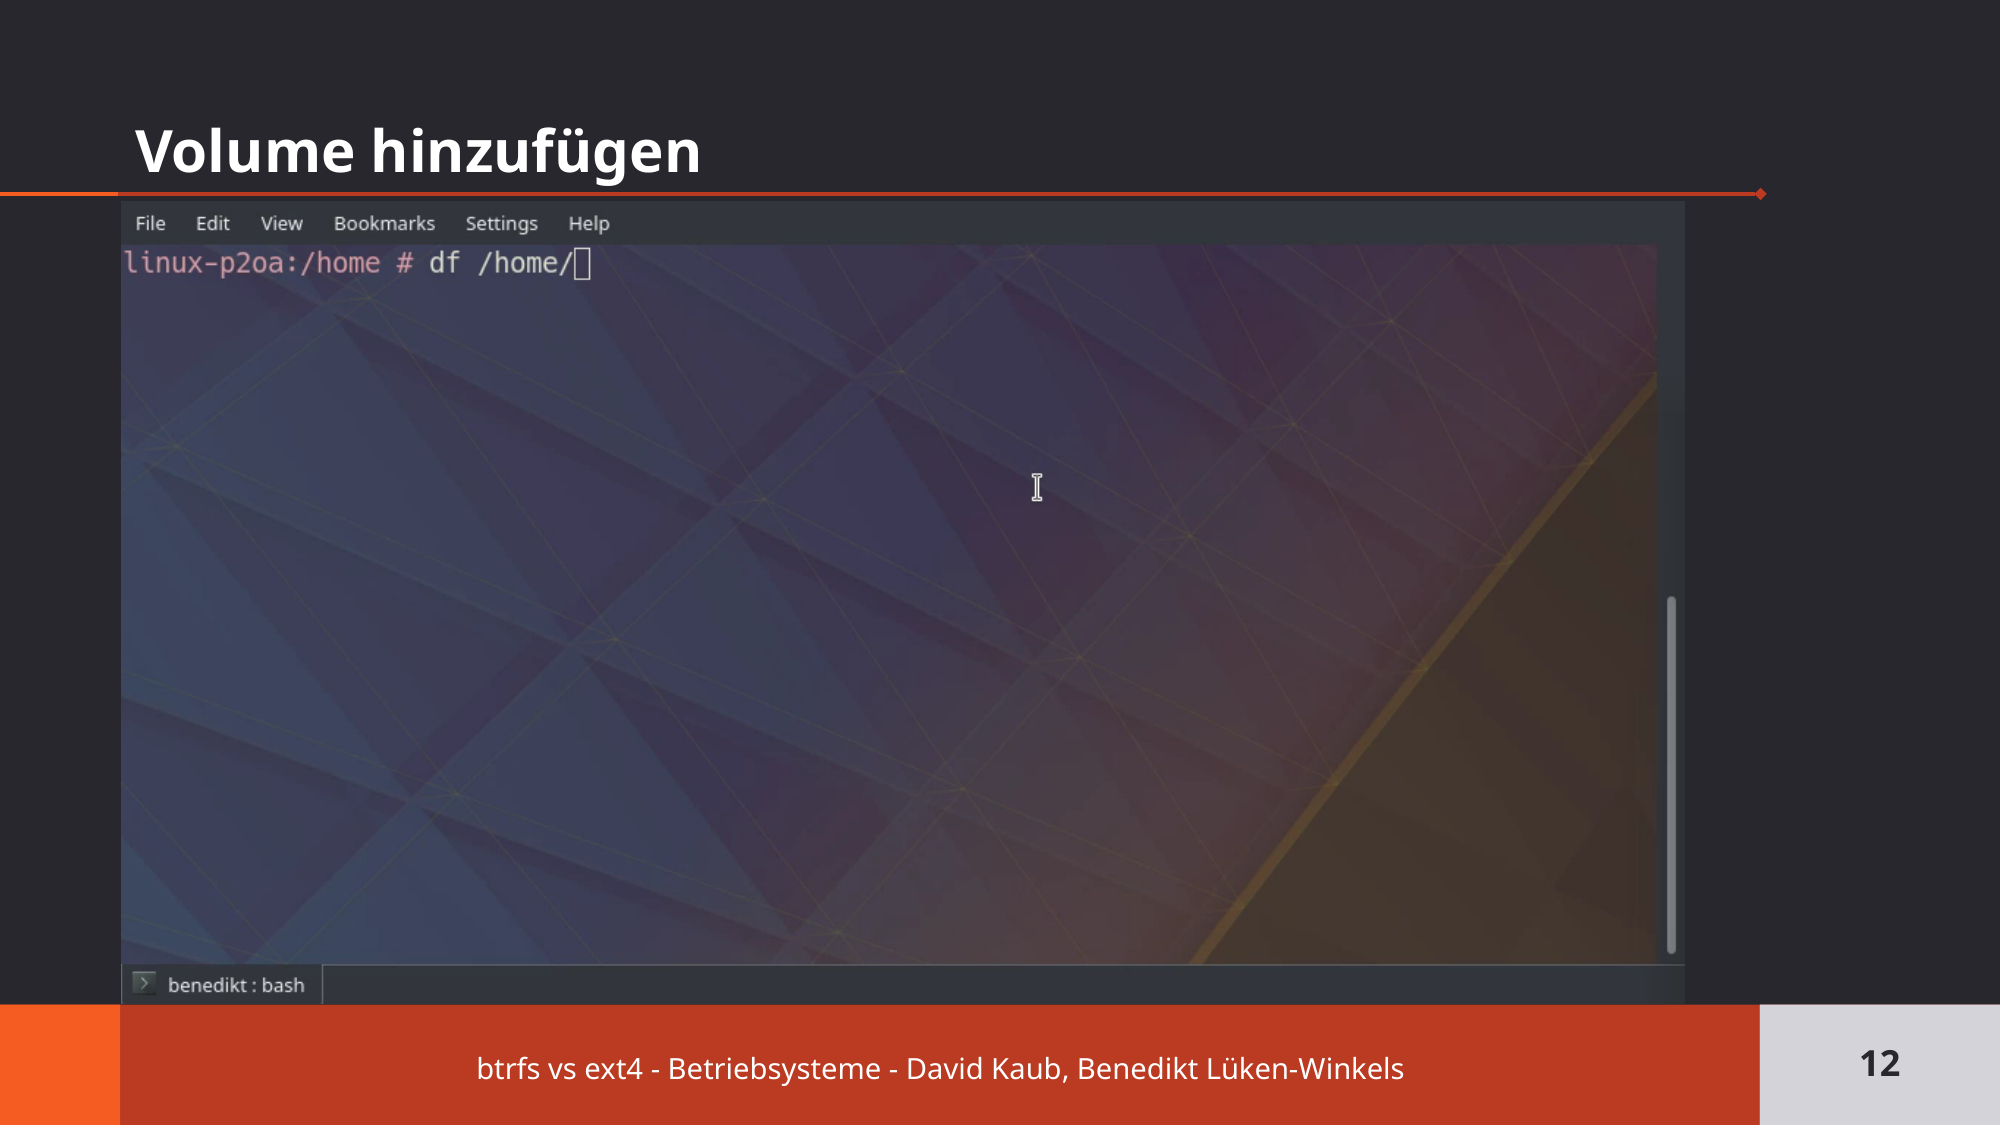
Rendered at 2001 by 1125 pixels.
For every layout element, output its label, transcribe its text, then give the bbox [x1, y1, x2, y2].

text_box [119, 199, 1686, 1005]
title Volume hinzufügen [120, 79, 939, 198]
slide_number 12 [1759, 1004, 2000, 1125]
footer btrfs vs ext4 - Betriebsysteme - David Kaub, Benedikt Lüken-Winkels [172, 1042, 1709, 1103]
